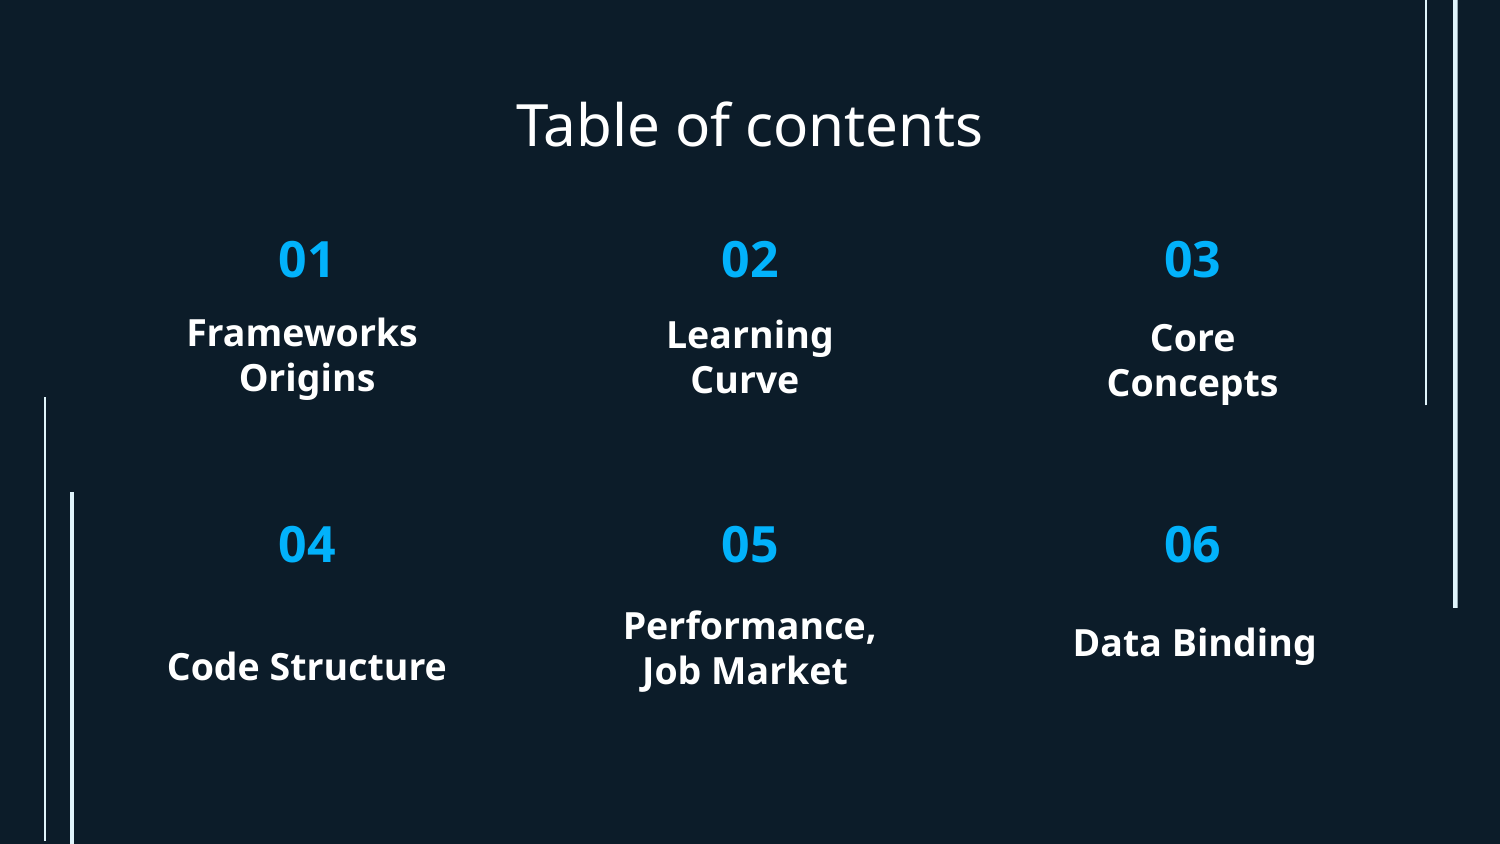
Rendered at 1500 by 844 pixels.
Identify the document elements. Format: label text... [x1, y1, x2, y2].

title 01 [118, 220, 497, 283]
subtitle Core Concepts [1003, 353, 1382, 419]
title 05 [560, 505, 940, 580]
title 02 [560, 220, 940, 294]
subtitle Learning Curve [560, 351, 940, 417]
subtitle Code Structure [118, 637, 497, 703]
title 03 [1003, 220, 1382, 294]
title 04 [118, 505, 497, 580]
subtitle Performance, Job Market [560, 642, 940, 708]
title Table of contents [118, 72, 1382, 167]
subtitle Data Binding [1005, 614, 1385, 680]
title 06 [1003, 505, 1382, 580]
subtitle Frameworks Origins [93, 283, 521, 459]
